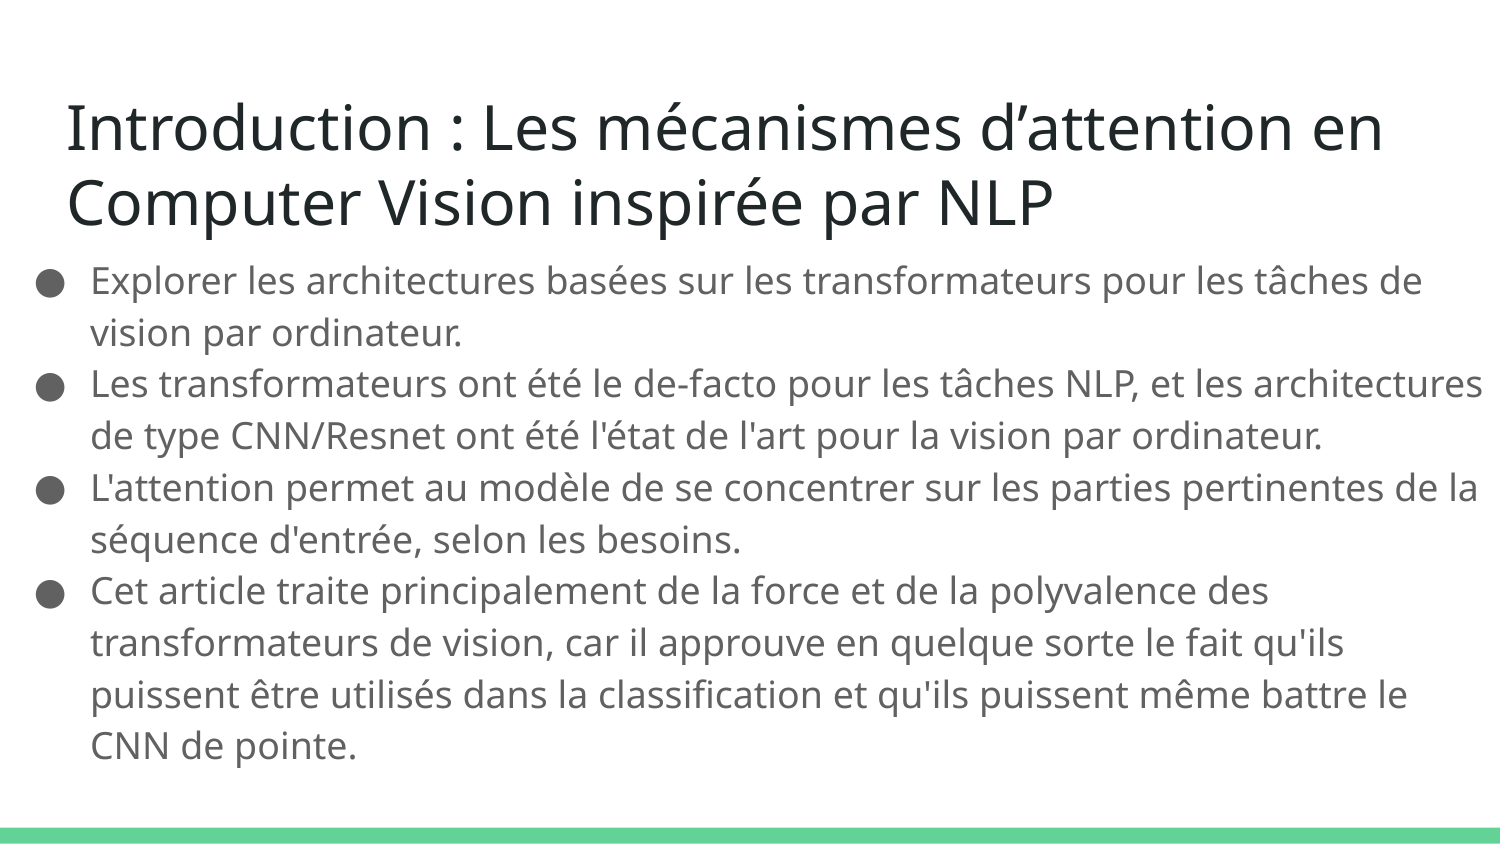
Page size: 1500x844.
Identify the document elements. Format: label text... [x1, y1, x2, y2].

list Explorer les architectures basées sur les transformateurs pour les tâches de vision par ordinateur. Les transformateurs ont été le de-facto pour les tâches NLP, et les architectures de type CNN/Resnet ont été l'état de l'art pour la vision par ordinateur. L'attention permet au modèle de se concentrer sur les parties pertinentes de la séquence d'entrée, selon les besoins. Cet article traite principalement de la force et de la polyvalence des transformateurs de vision, car il approuve en quelque sorte le fait qu'ils puissent être utilisés dans la classification et qu'ils puissent même battre le CNN de pointe. [0, 235, 1500, 801]
title Introduction : Les mécanismes d’attention en Computer Vision inspirée par NLP [51, 72, 1449, 167]
